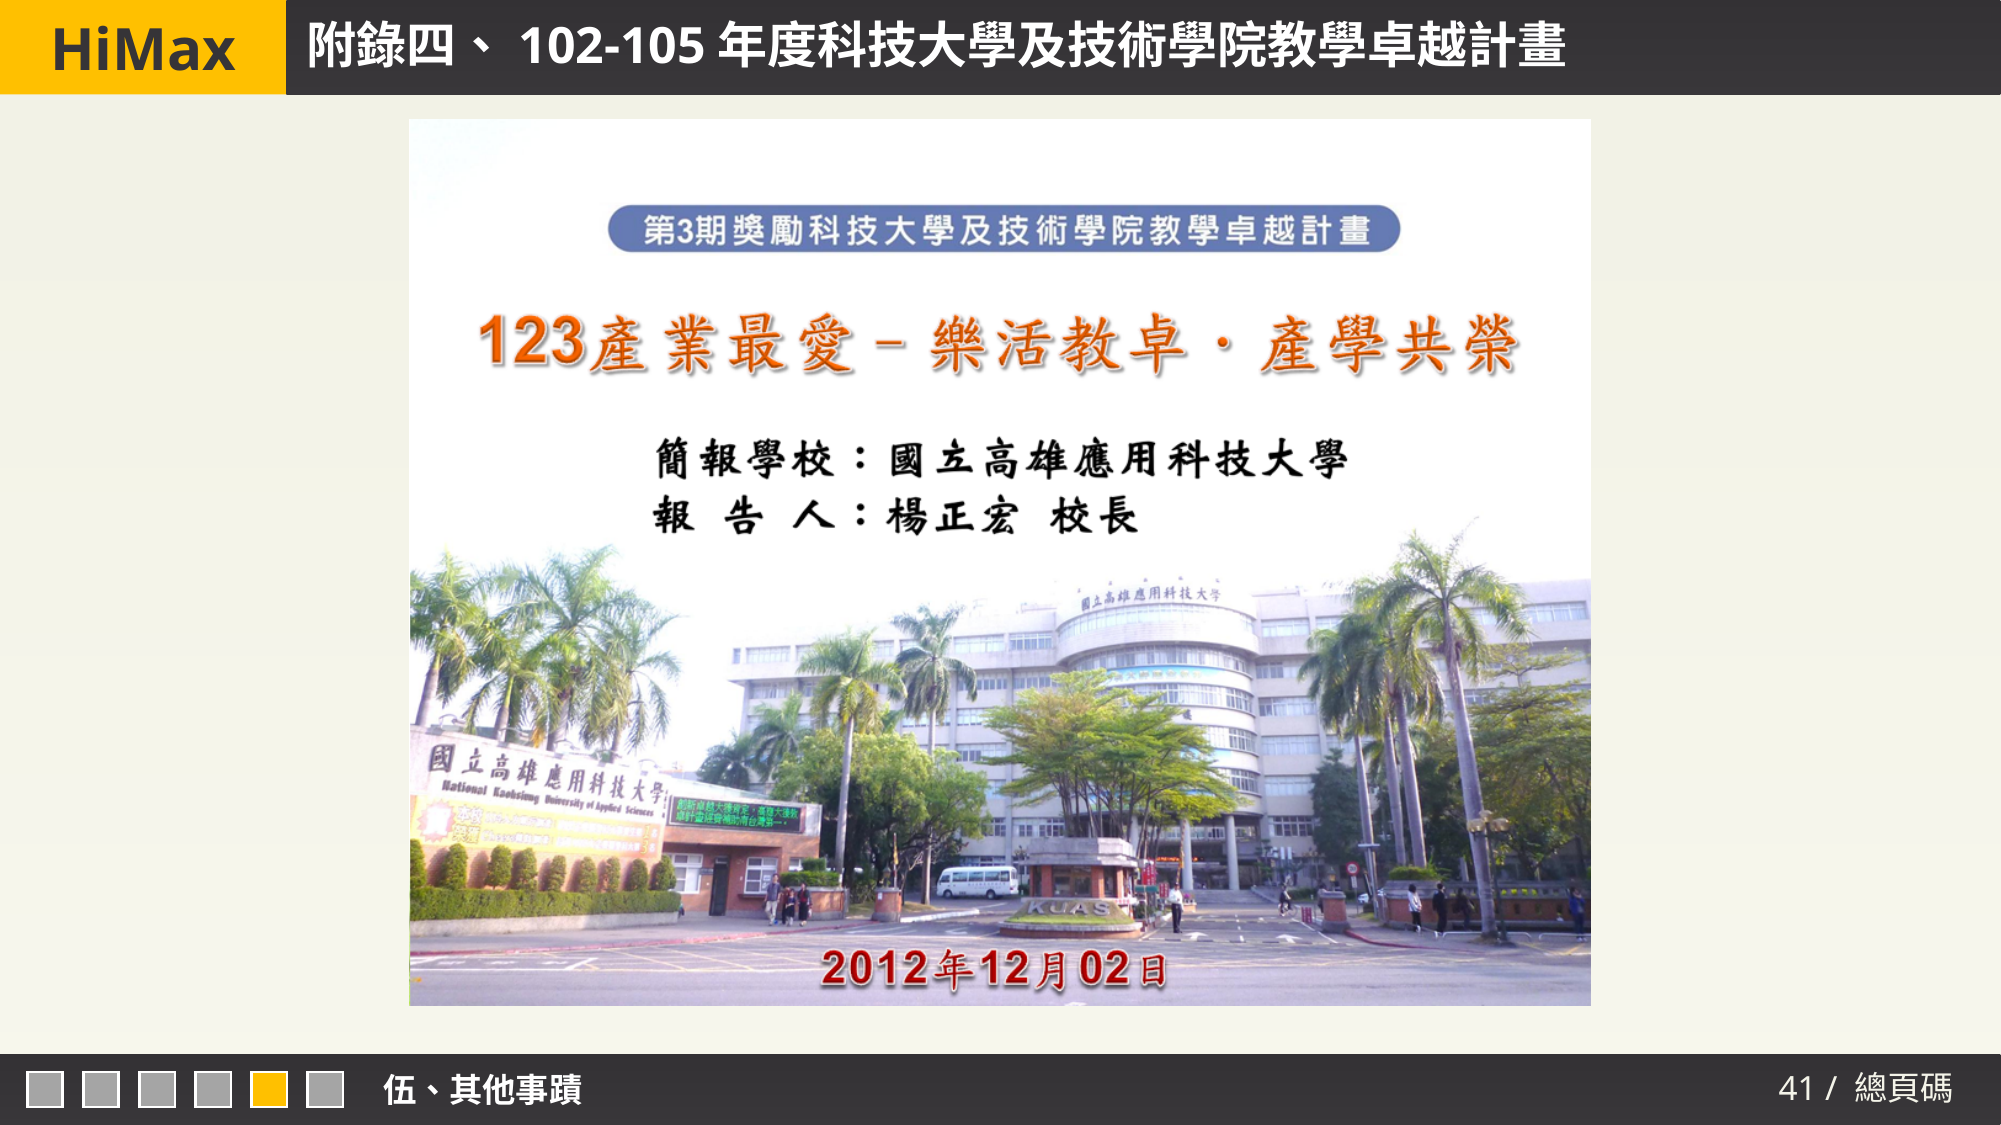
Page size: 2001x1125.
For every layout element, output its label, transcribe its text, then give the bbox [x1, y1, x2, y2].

picture [409, 119, 1591, 1006]
title 附錄四、102-105年度科技大學及技術學院教學卓越計畫 [306, 19, 1969, 75]
